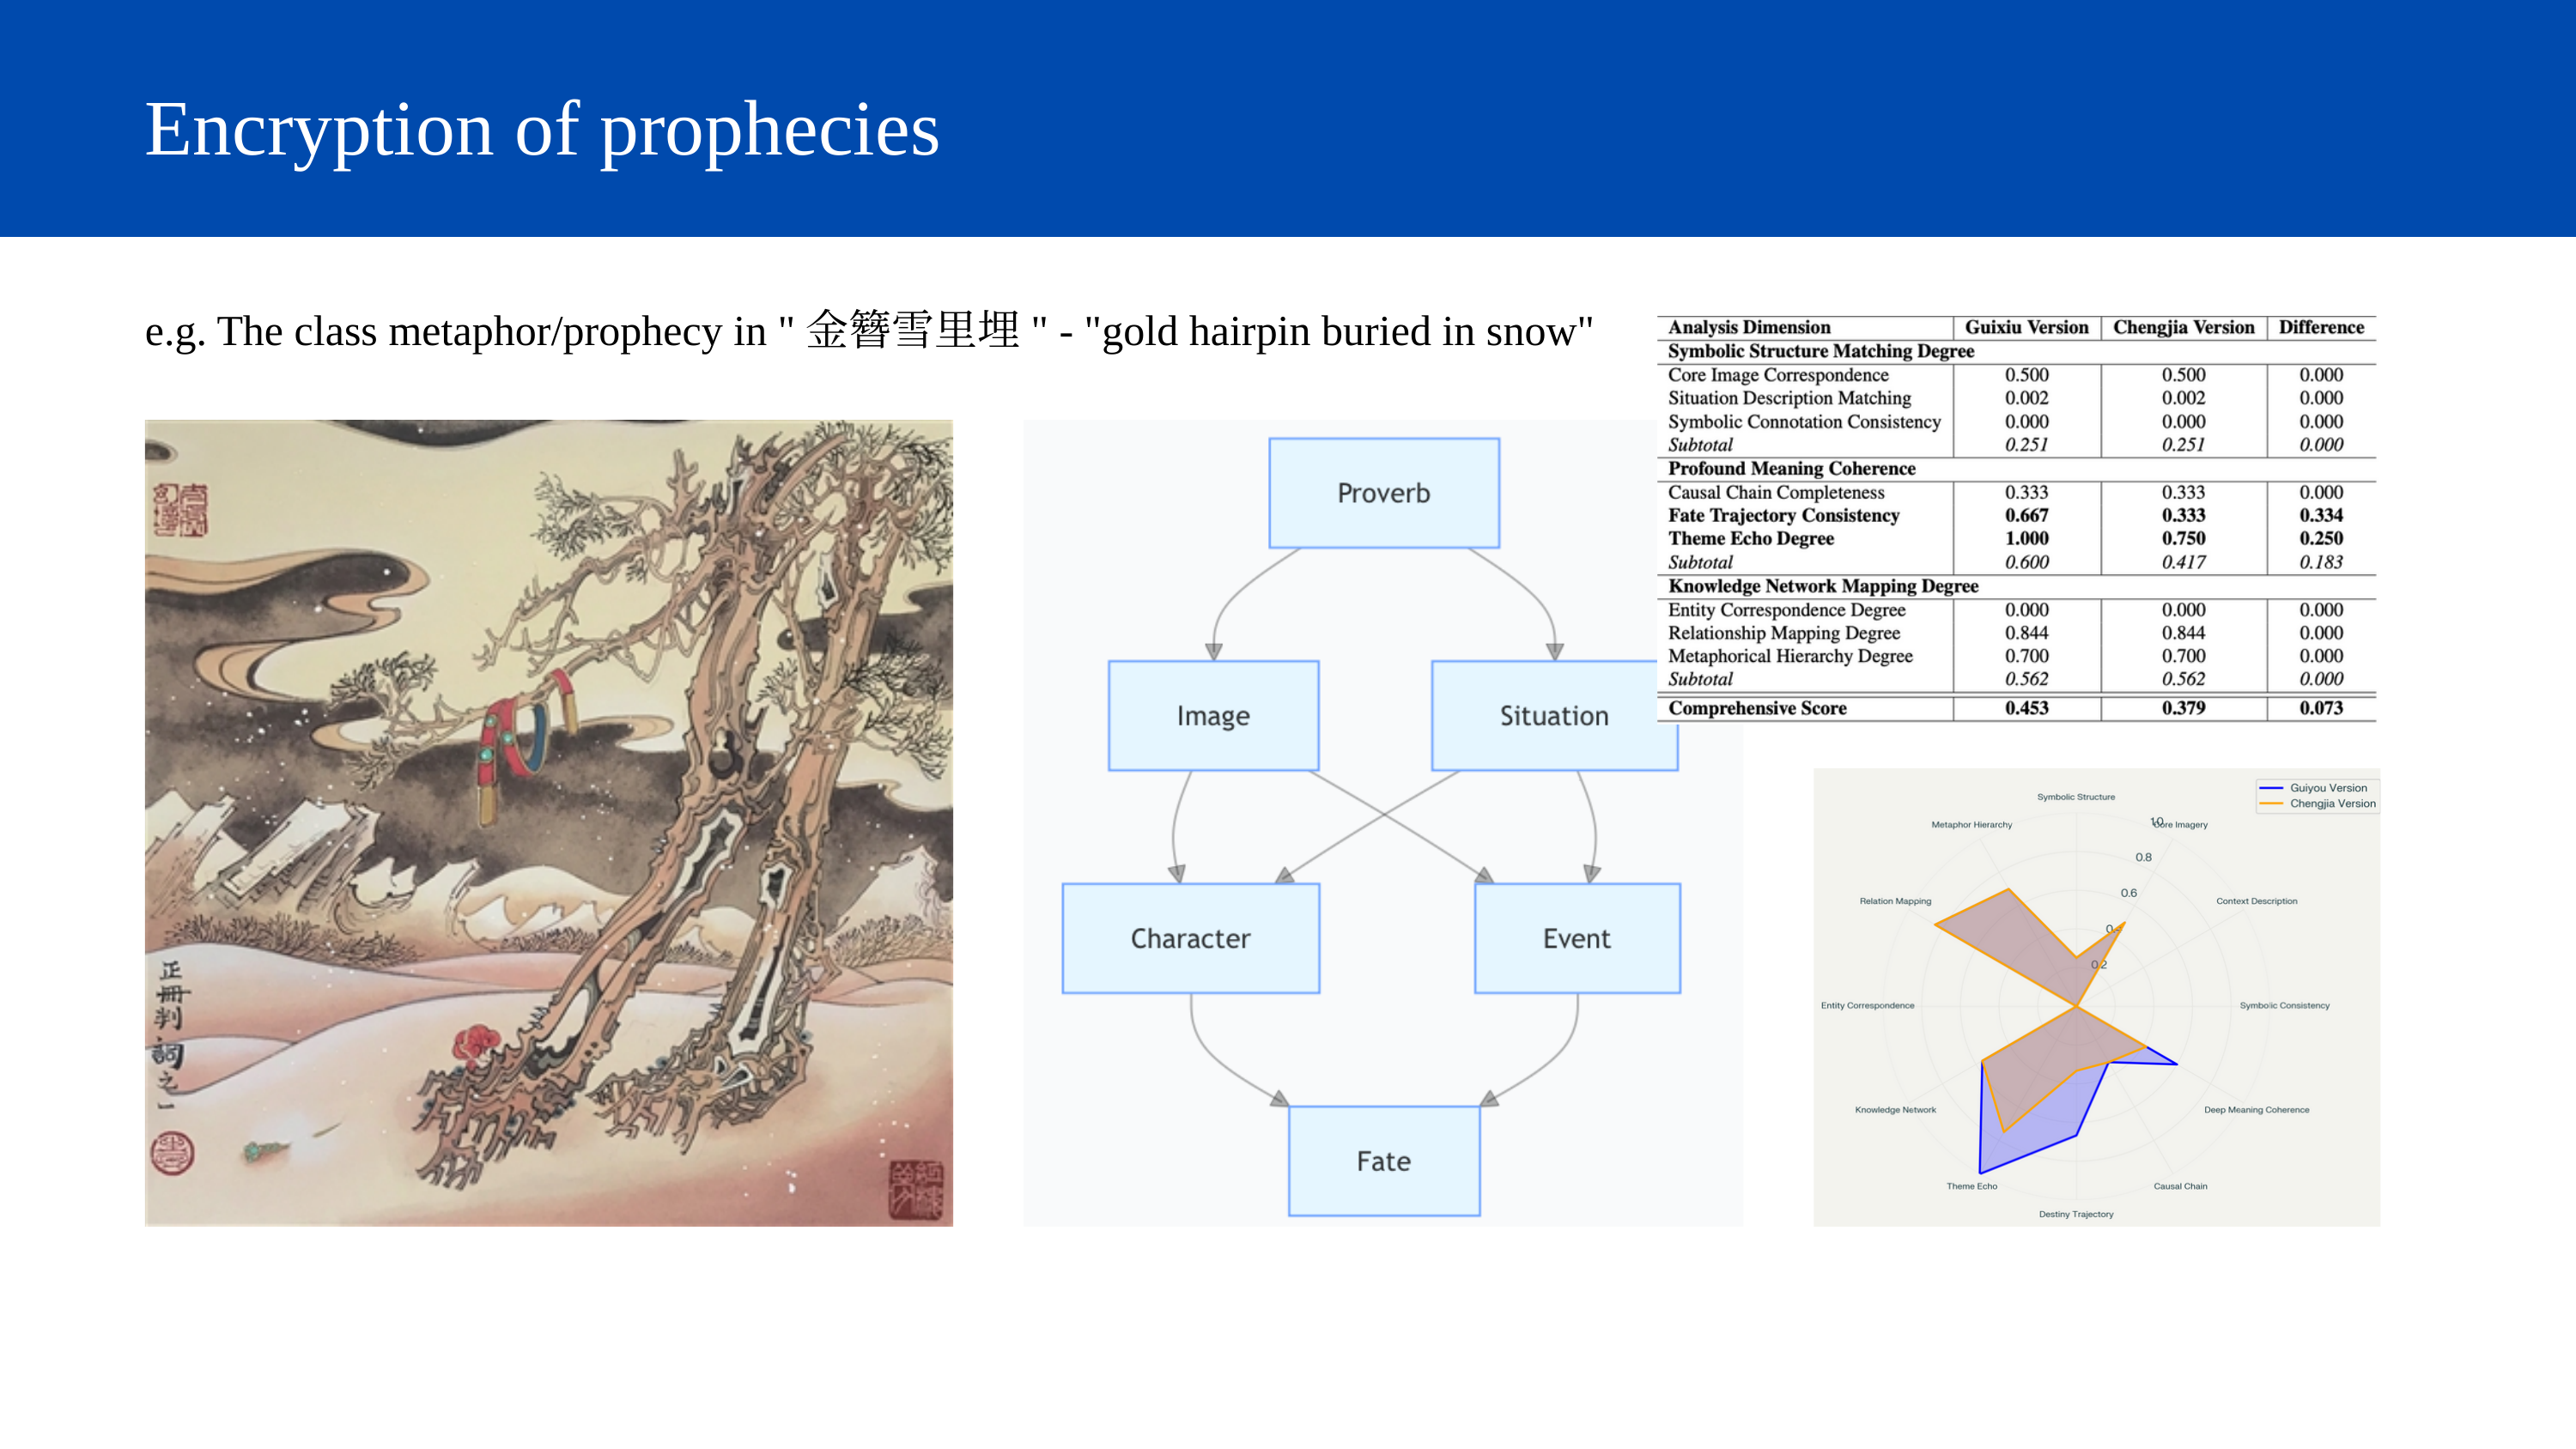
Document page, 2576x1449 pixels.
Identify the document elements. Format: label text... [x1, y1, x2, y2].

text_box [0, 0, 2576, 237]
text_box [1657, 316, 2381, 724]
text_box [144, 420, 954, 1227]
text_box e.g. The class metaphor/prophecy in "金簪雪里埋" - "gold hairpin buried in snow" [144, 294, 1762, 355]
text_box [1024, 420, 1744, 1227]
text_box [1814, 768, 2381, 1227]
